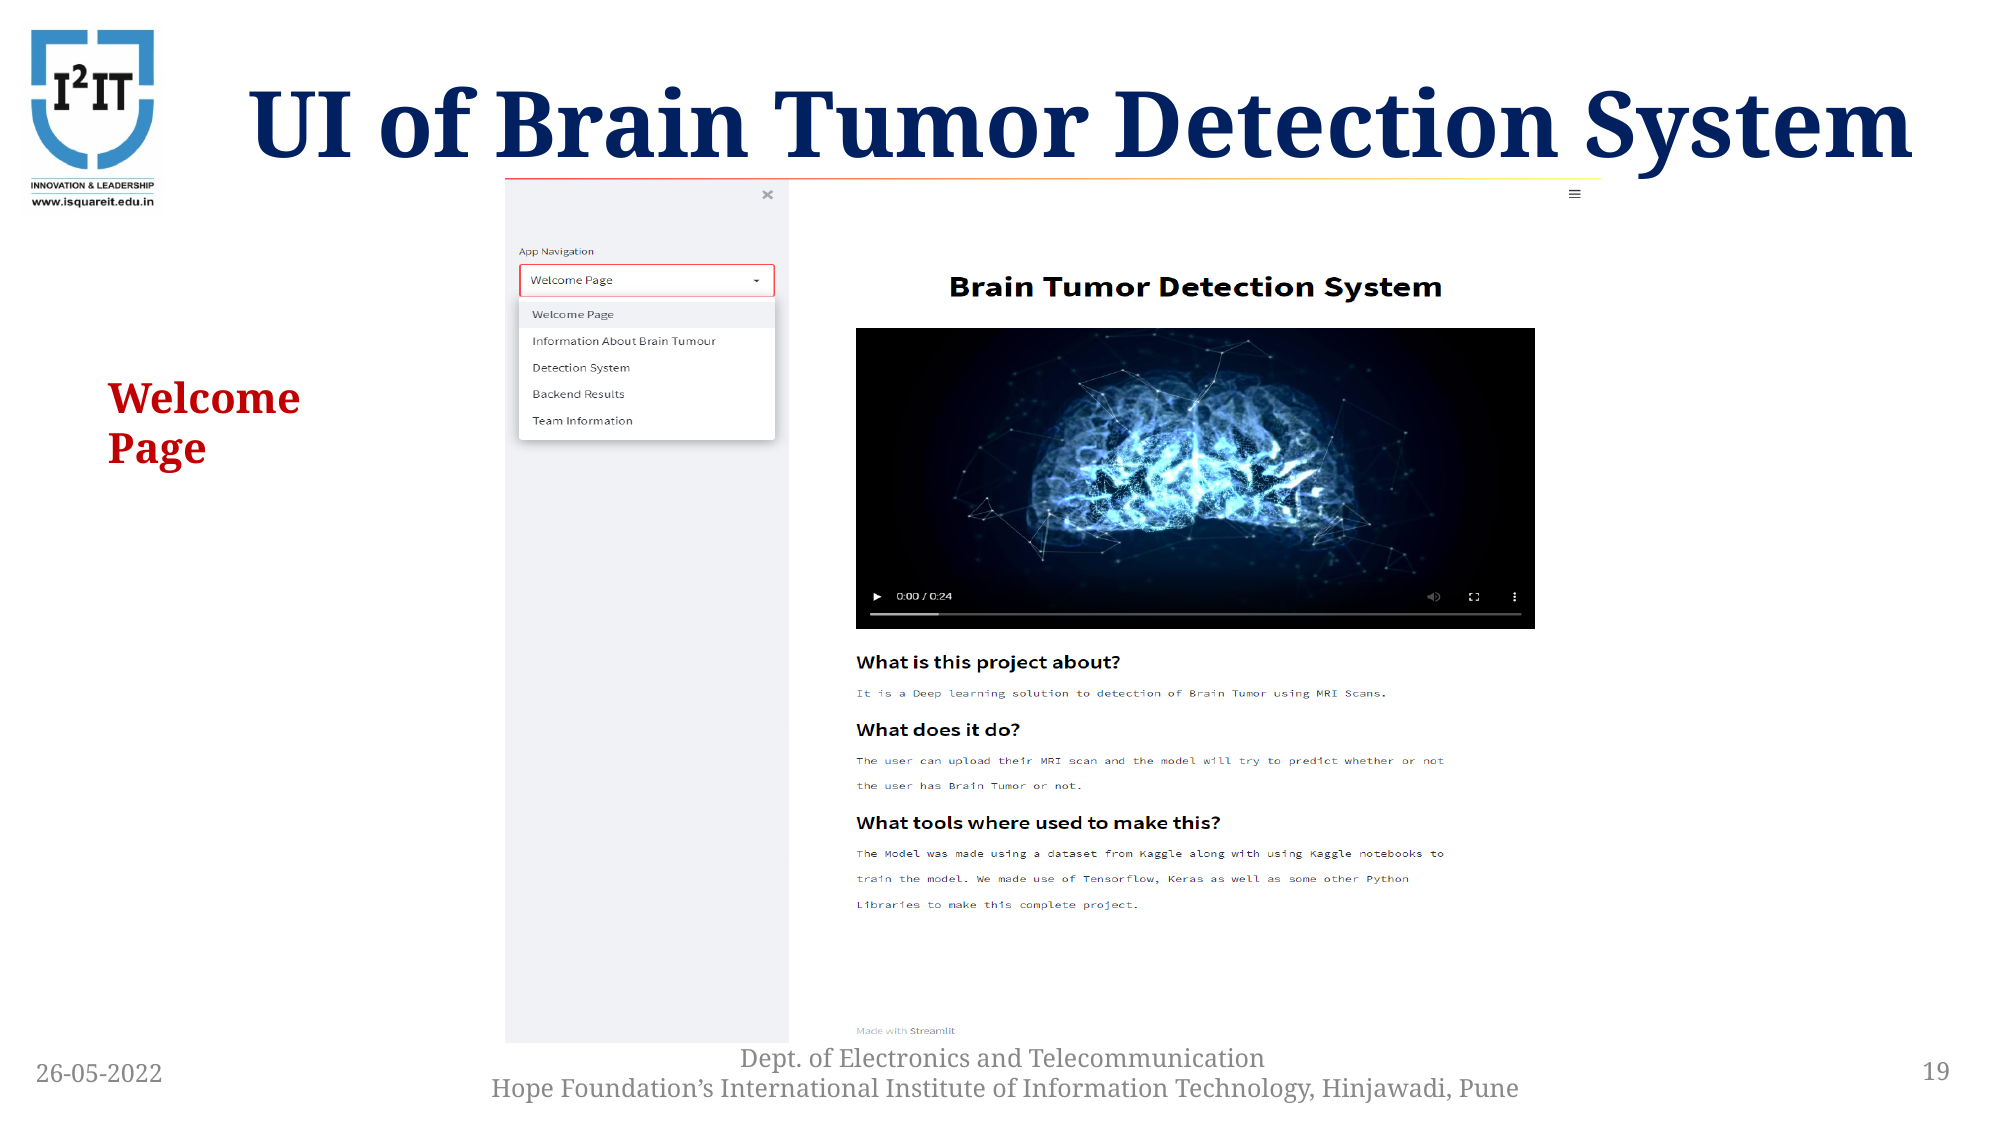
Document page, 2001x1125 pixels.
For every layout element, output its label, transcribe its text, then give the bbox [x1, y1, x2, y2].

title UI of Brain Tumor Detection System [165, 31, 2000, 224]
text_box Welcome Page [92, 364, 388, 480]
footer Dept. of Electronics and Telecommunication Hope Foundation’s International Institute of Information Technology, Hinjawadi, Pune [327, 1042, 1685, 1103]
slide_number ‹#› [1885, 1042, 1966, 1103]
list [20, 22, 166, 215]
picture [505, 177, 1603, 1043]
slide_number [20, 1042, 199, 1103]
